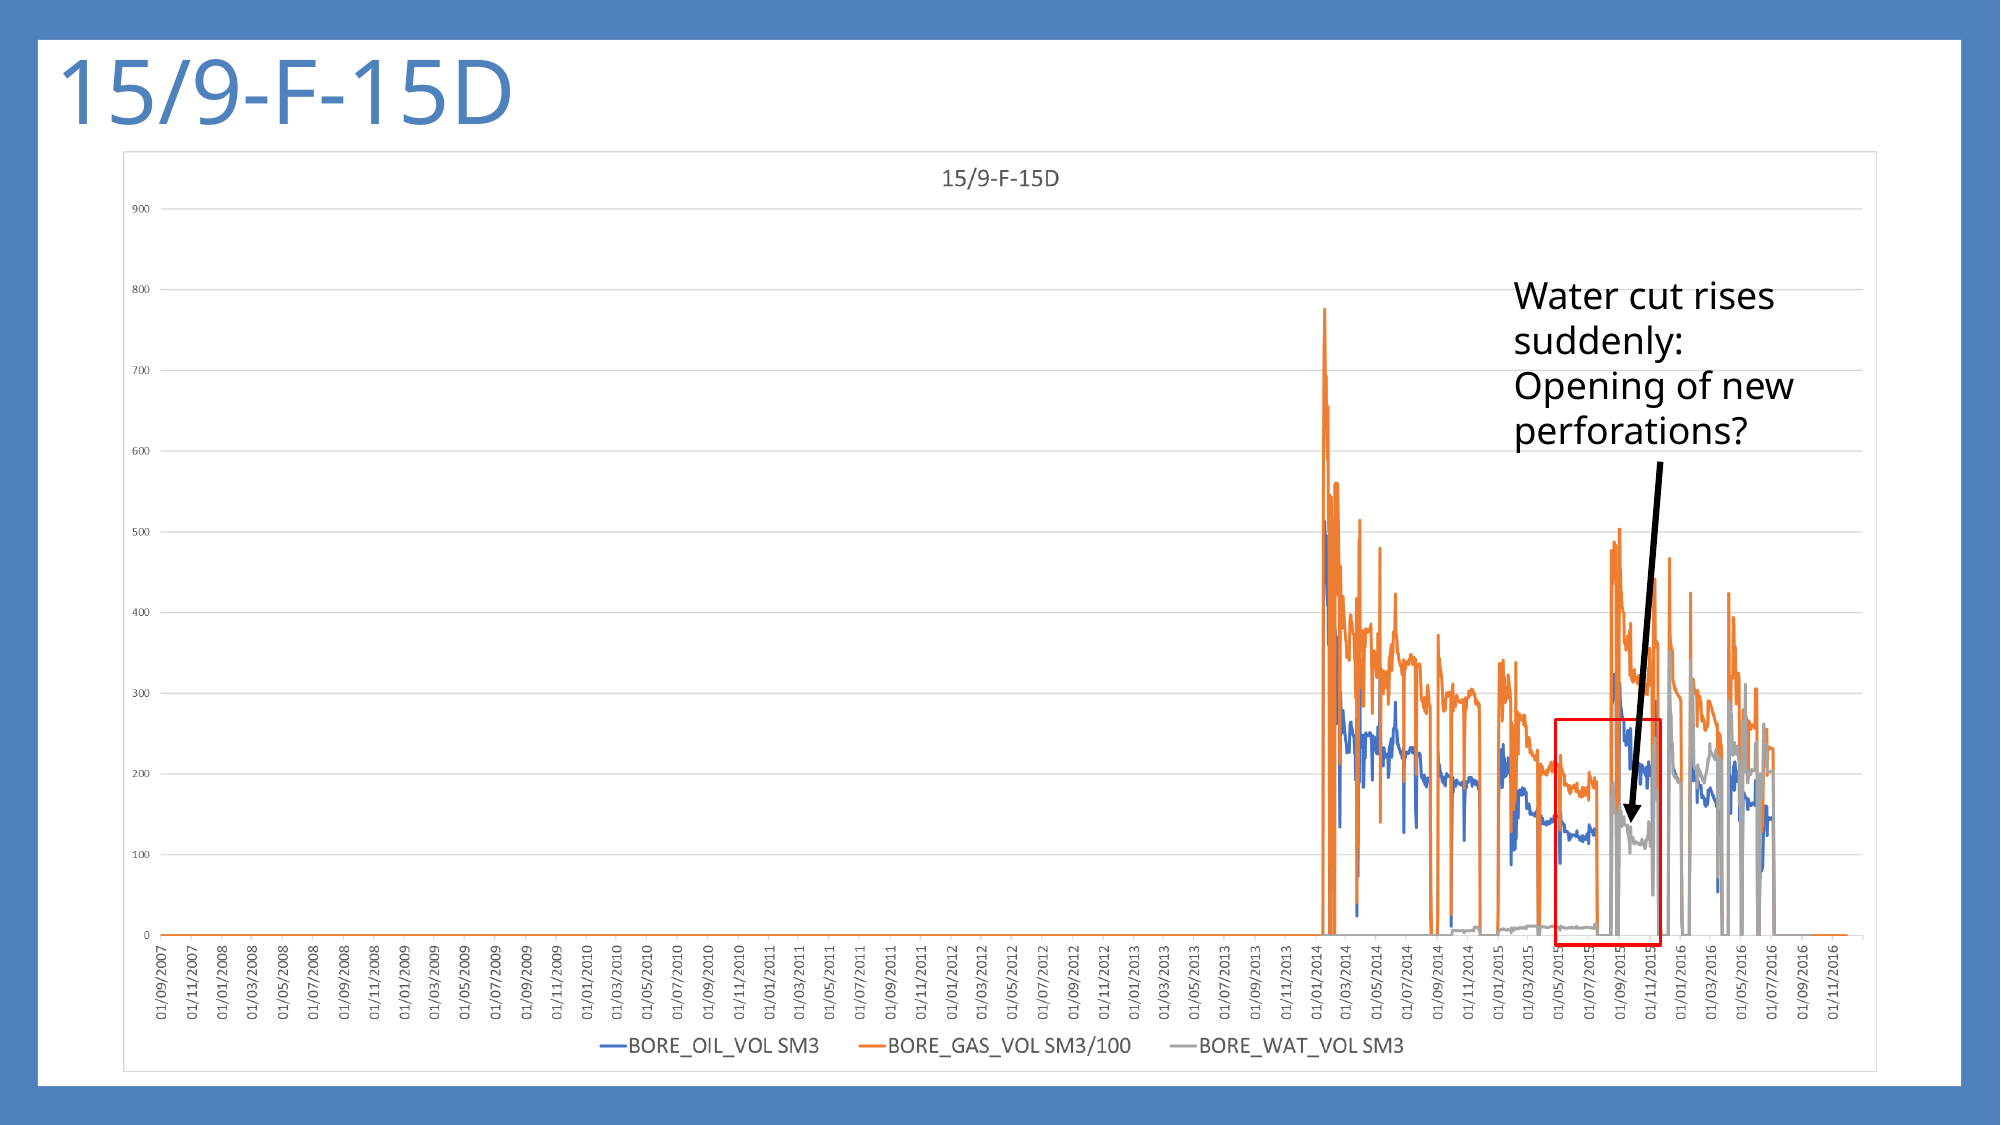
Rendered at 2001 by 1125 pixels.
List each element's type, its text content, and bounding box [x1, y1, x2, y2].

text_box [1630, 461, 1661, 824]
picture [122, 150, 1878, 1072]
title 15/9-F-15D [40, 38, 1661, 152]
